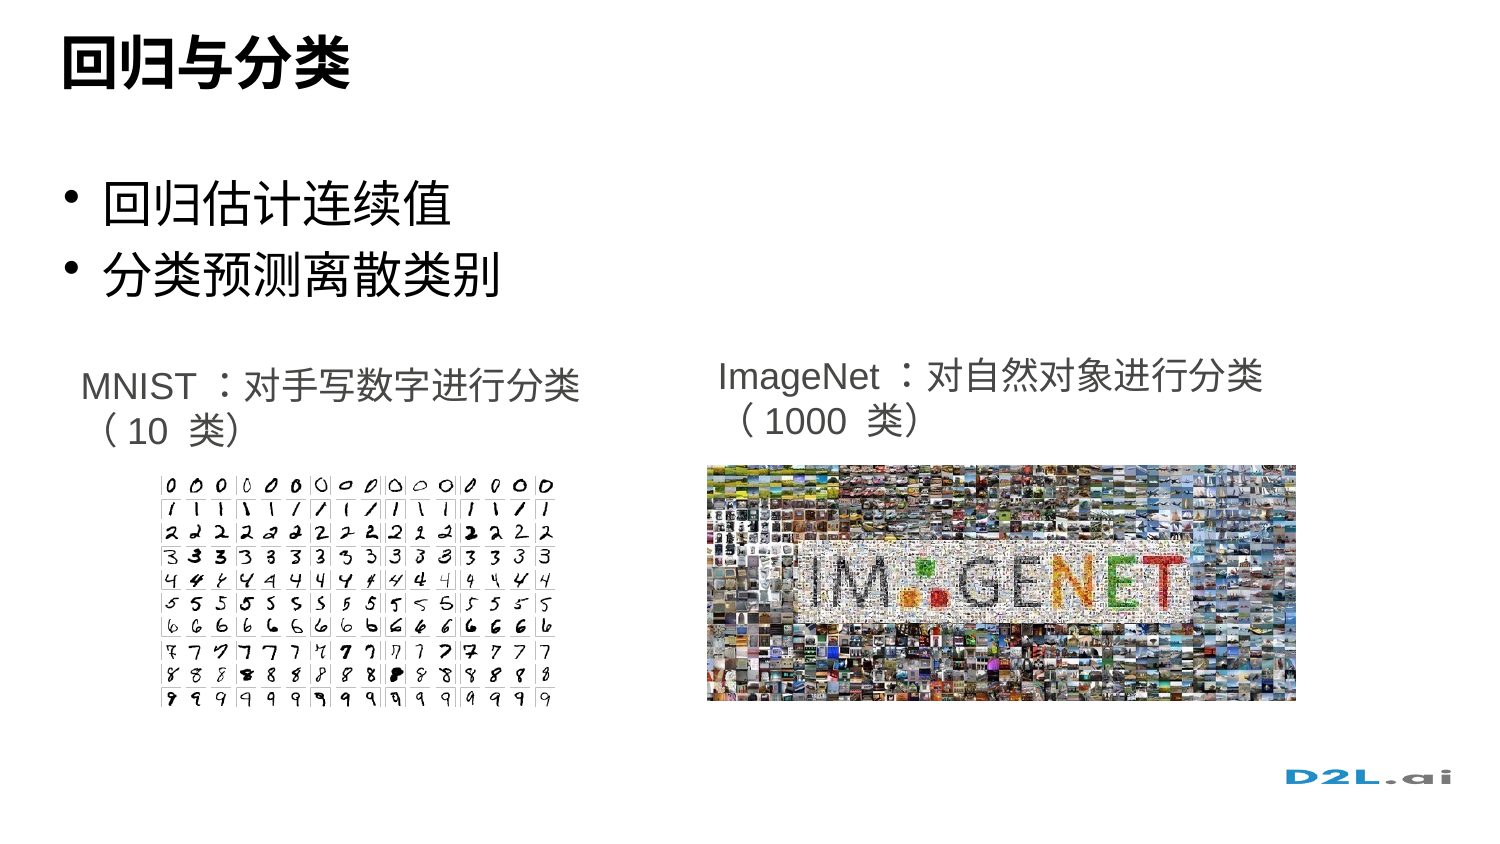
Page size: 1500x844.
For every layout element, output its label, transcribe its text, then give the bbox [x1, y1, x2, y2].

picture [1284, 745, 1454, 806]
title 回归与分类 [52, 18, 1400, 109]
picture [141, 468, 562, 724]
text_box ImageNet：对自然对象进行分类 （1000 类） [710, 344, 1272, 450]
list 回归估计连续值 分类预测离散类别 [55, 165, 1403, 343]
picture [707, 465, 1296, 702]
text_box MNIST：对手写数字进行分类 （10 类） [73, 354, 589, 460]
